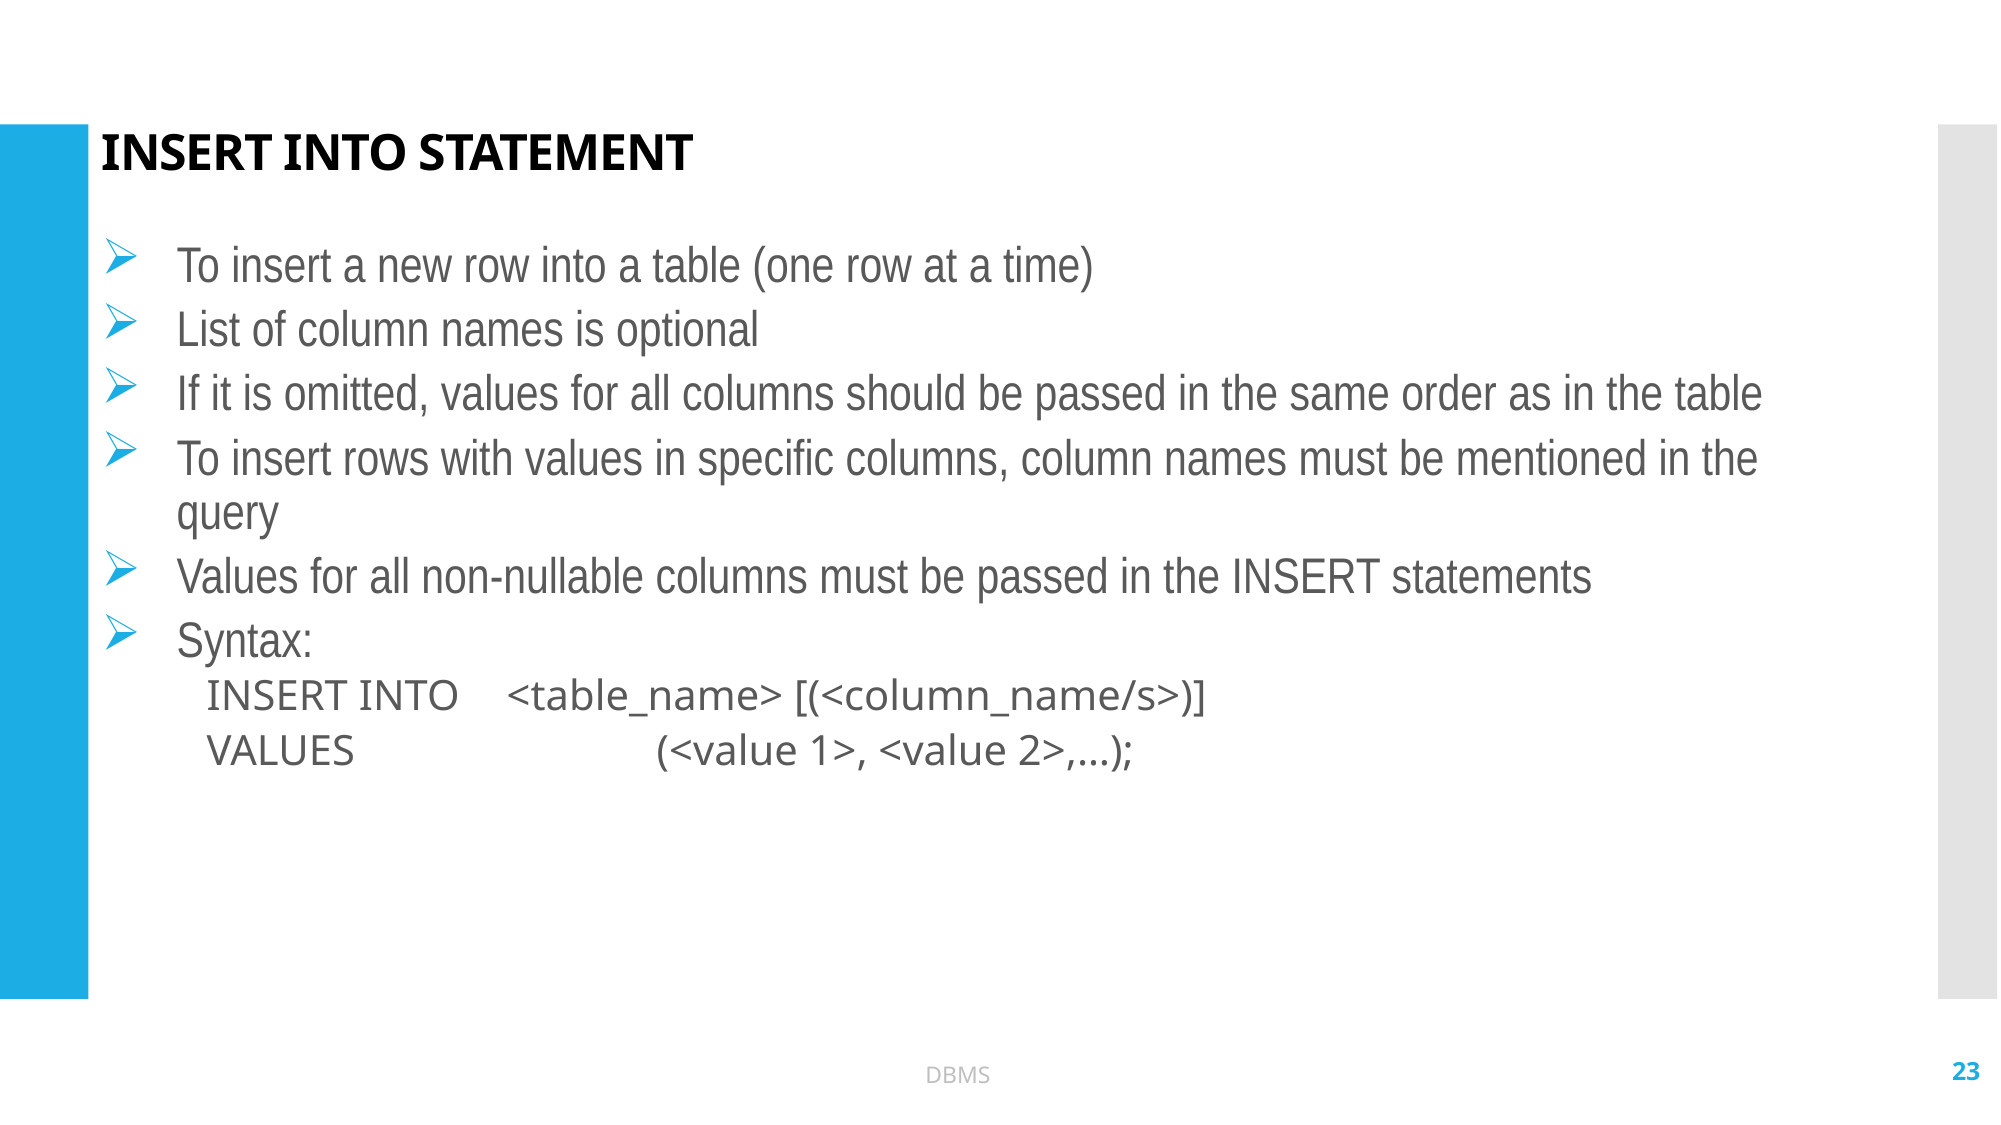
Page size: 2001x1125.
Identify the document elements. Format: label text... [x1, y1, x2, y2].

list To insert a new row into a table (one row at a time) List of column names is optional If it is omitted, values for all columns should be passed in the same order as in the table To insert rows with values in specific columns, column names must be mentioned in the query Values for all non-nullable columns must be passed in the INSERT statements Syntax: INSERT INTO <table_name> [(<column_name/s>)] VALUES (<value 1>, <value 2>,…); [86, 231, 1830, 1036]
slide_number 23 [1744, 1042, 1996, 1103]
footer DBMS [473, 1046, 1443, 1107]
title INSERT INTO STATEMENT [86, 0, 1653, 189]
